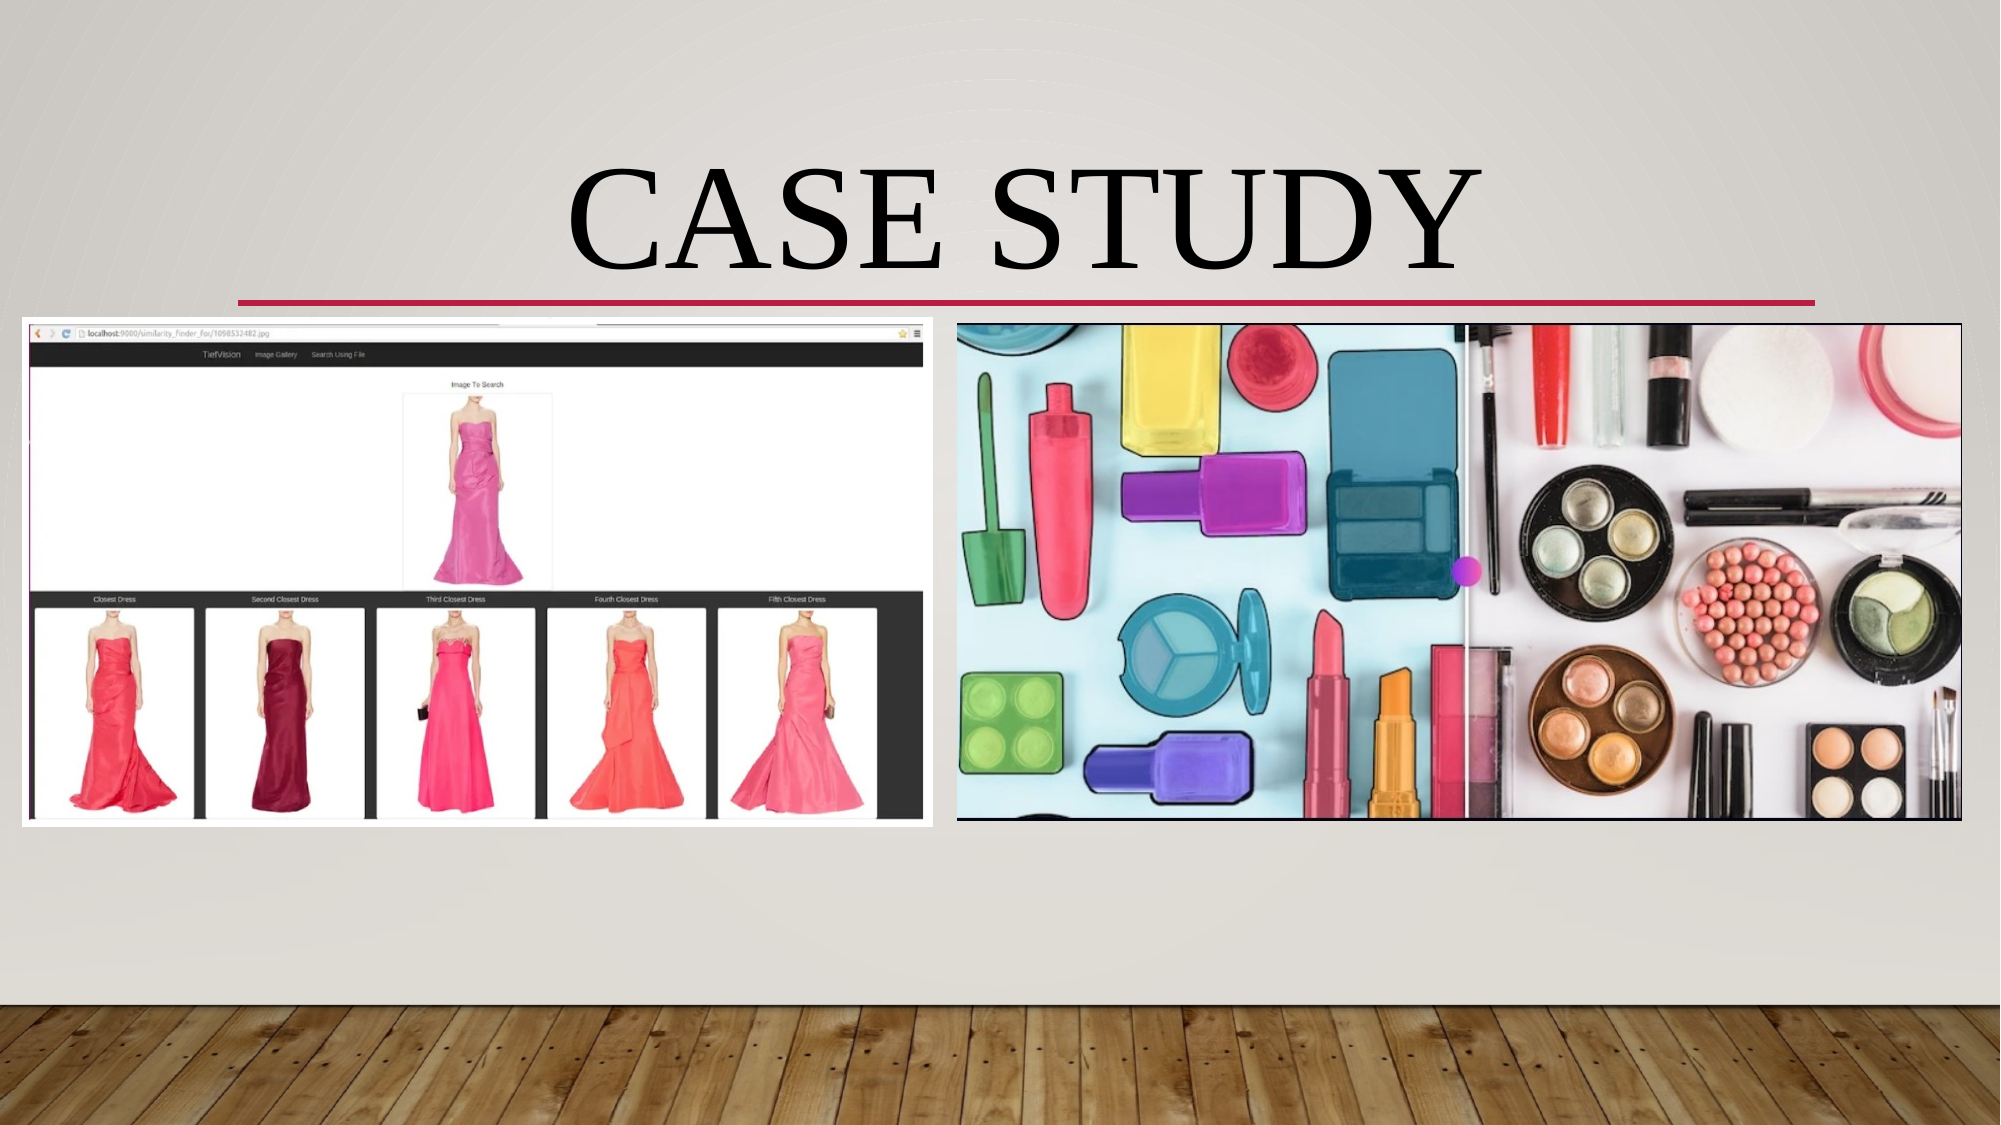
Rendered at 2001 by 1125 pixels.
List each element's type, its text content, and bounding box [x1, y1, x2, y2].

title CASE STUDY [238, 131, 1814, 305]
picture [956, 323, 1962, 822]
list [21, 317, 933, 827]
picture [0, 1005, 2000, 1125]
